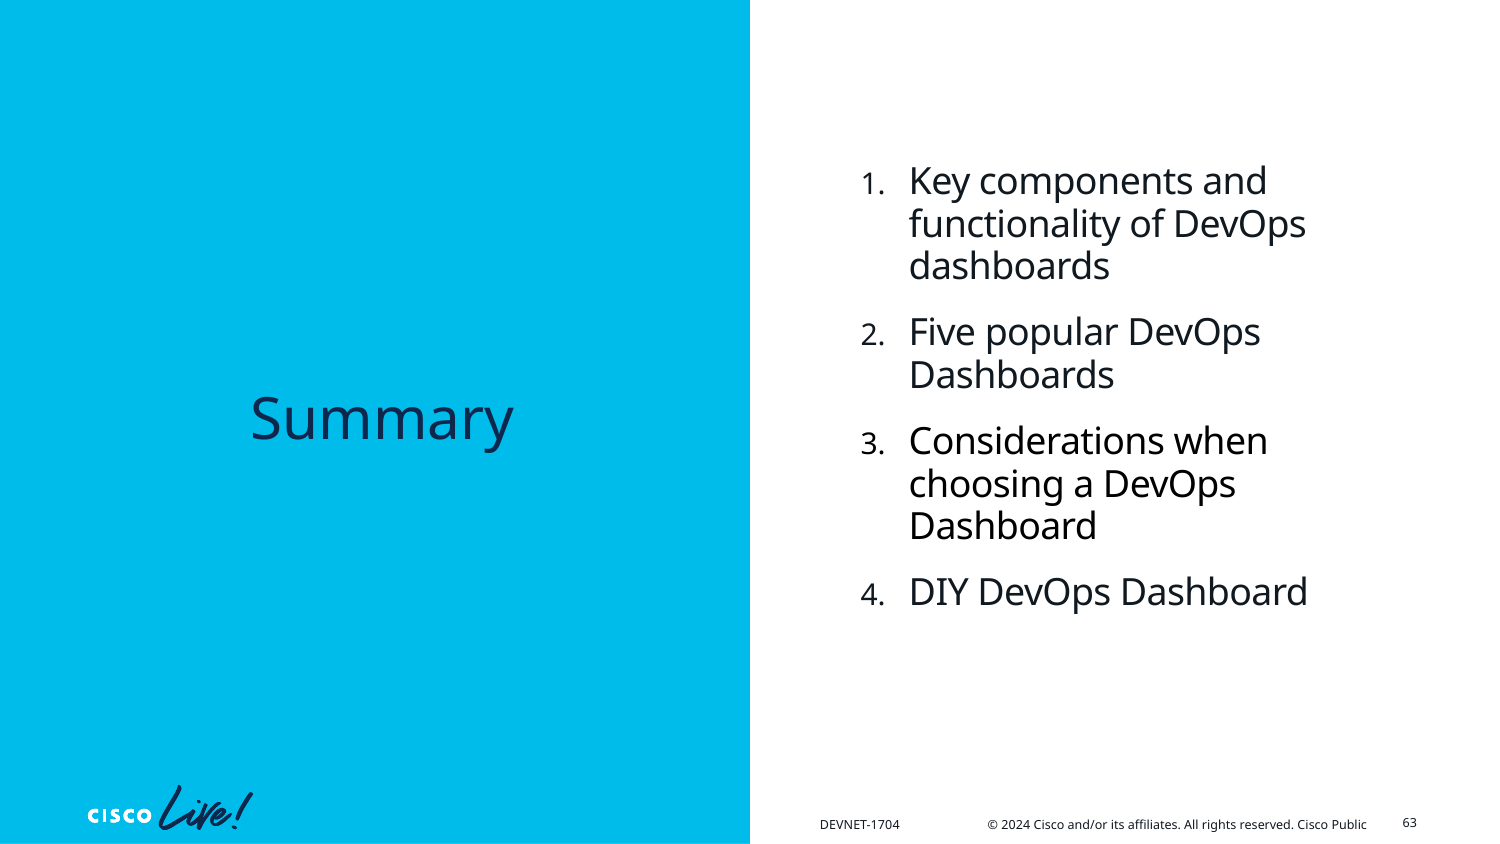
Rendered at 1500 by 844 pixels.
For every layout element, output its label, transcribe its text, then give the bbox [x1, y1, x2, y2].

title Summary [68, 271, 697, 572]
list Key components and functionality of DevOps dashboards Five popular DevOps Dashboards Considerations when choosing a DevOps Dashboard DIY DevOps Dashboard [836, 87, 1419, 754]
footer DEVNET-1704 [809, 811, 960, 838]
slide_number 63 [1373, 800, 1432, 844]
